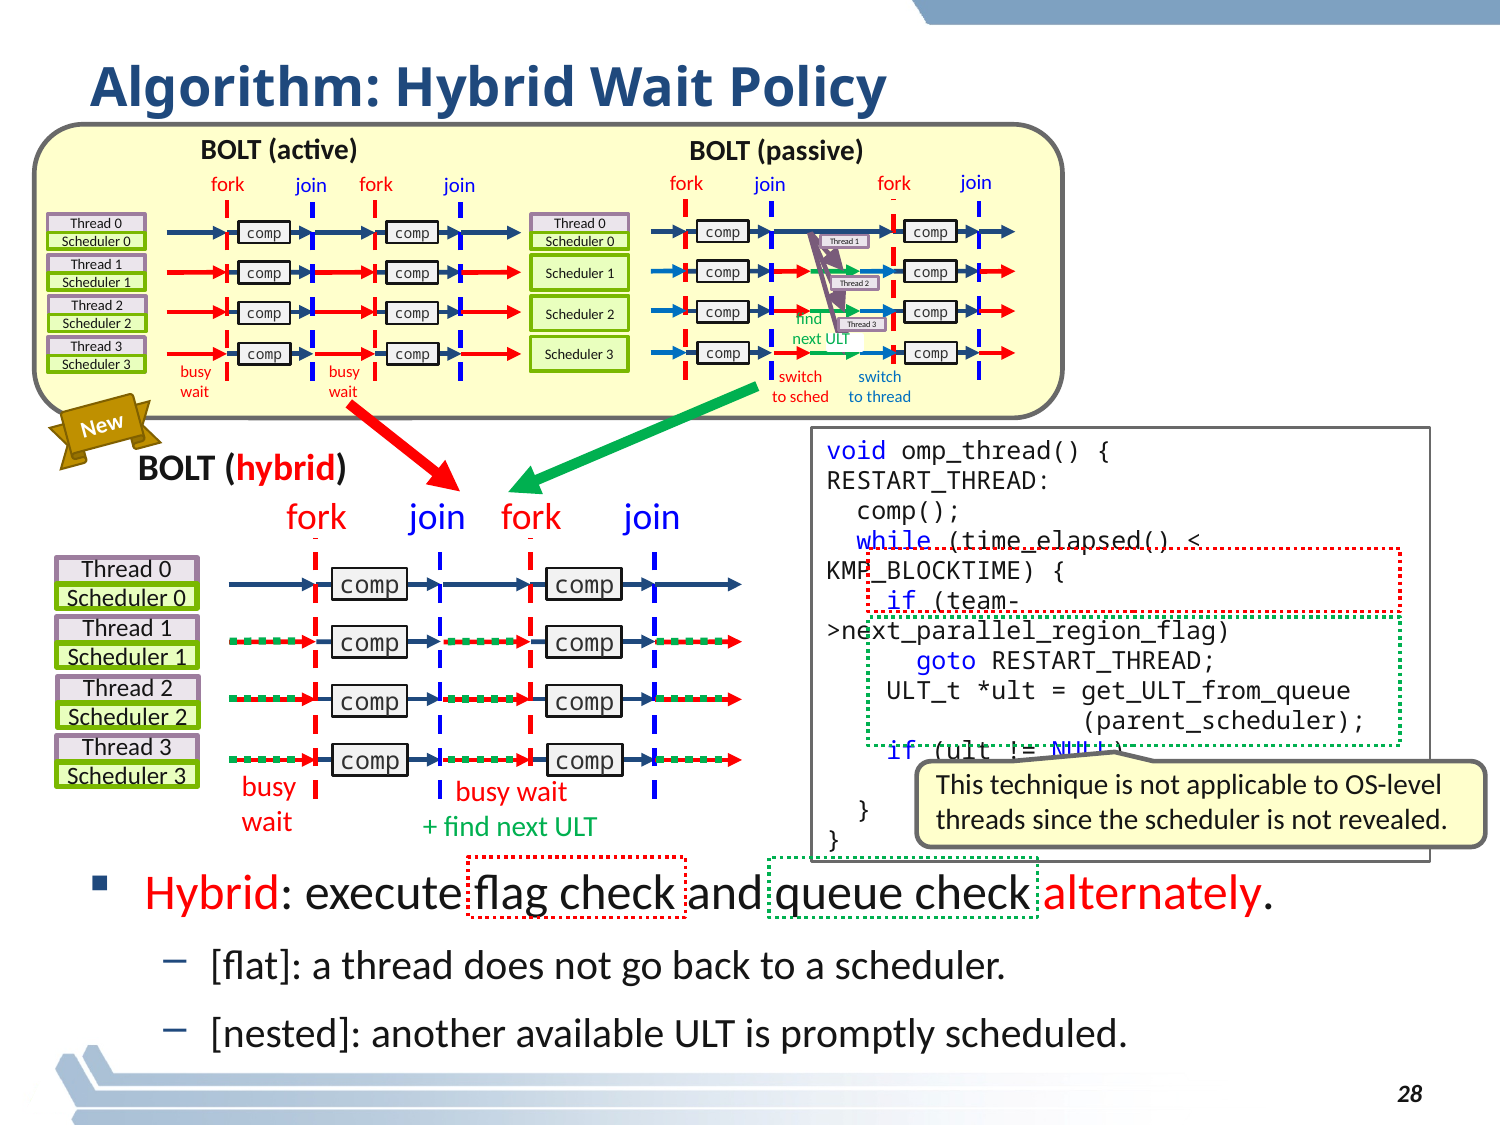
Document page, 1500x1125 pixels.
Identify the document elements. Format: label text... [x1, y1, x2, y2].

text_box New [49, 423, 161, 470]
text_box void omp_thread() { RESTART_THREAD: comp(); while (time_elapsed() < KMP_BLOCKTIME) { if (team->next_parallel_region_flag) goto RESTART_THREAD; ULT_t *ult = get_ULT_from_queue (parent_scheduler); if (ult != NULL) return_to_sched_and_run(ult); } } [811, 427, 1431, 862]
text_box join [394, 484, 481, 535]
text_box busy wait [226, 768, 312, 845]
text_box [447, 641, 515, 760]
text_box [229, 640, 297, 760]
picture [0, 1037, 1500, 1125]
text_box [443, 584, 531, 761]
text_box Scheduler 3 [56, 761, 198, 787]
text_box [30, 122, 1026, 415]
text_box Thread 0 [56, 557, 198, 583]
text_box [868, 617, 1400, 746]
text_box Scheduler 0 [56, 583, 198, 609]
text_box [1029, 176, 1063, 416]
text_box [507, 386, 757, 493]
slide_number 28 [1275, 1072, 1438, 1113]
text_box Scheduler 1 [56, 642, 198, 668]
text_box join [608, 501, 696, 545]
text_box [868, 548, 1400, 612]
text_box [228, 584, 310, 761]
title Algorithm: Hybrid Wait Policy [74, 44, 1426, 176]
text_box Scheduler 2 [57, 702, 199, 728]
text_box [422, 771, 608, 844]
text_box This technique is not applicable to OS-level threads since the scheduler is not revealed. [916, 751, 1486, 848]
picture [0, 0, 1500, 26]
text_box Thread 1 [56, 616, 198, 642]
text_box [656, 640, 724, 760]
text_box fork [271, 495, 362, 545]
text_box fork [486, 484, 577, 535]
text_box [768, 857, 1038, 918]
footer [324, 1074, 1213, 1116]
text_box Thread 2 [57, 676, 199, 702]
list Hybrid: execute flag check and queue check alternately. [flat]: a thread does not go back to a scheduler. [nested]: another available ULT is promptly scheduled. [73, 839, 1424, 1047]
text_box BOLT (hybrid) [32, 435, 344, 495]
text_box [315, 537, 655, 800]
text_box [348, 403, 461, 492]
text_box Thread 3 [56, 735, 198, 761]
text_box [468, 856, 686, 918]
